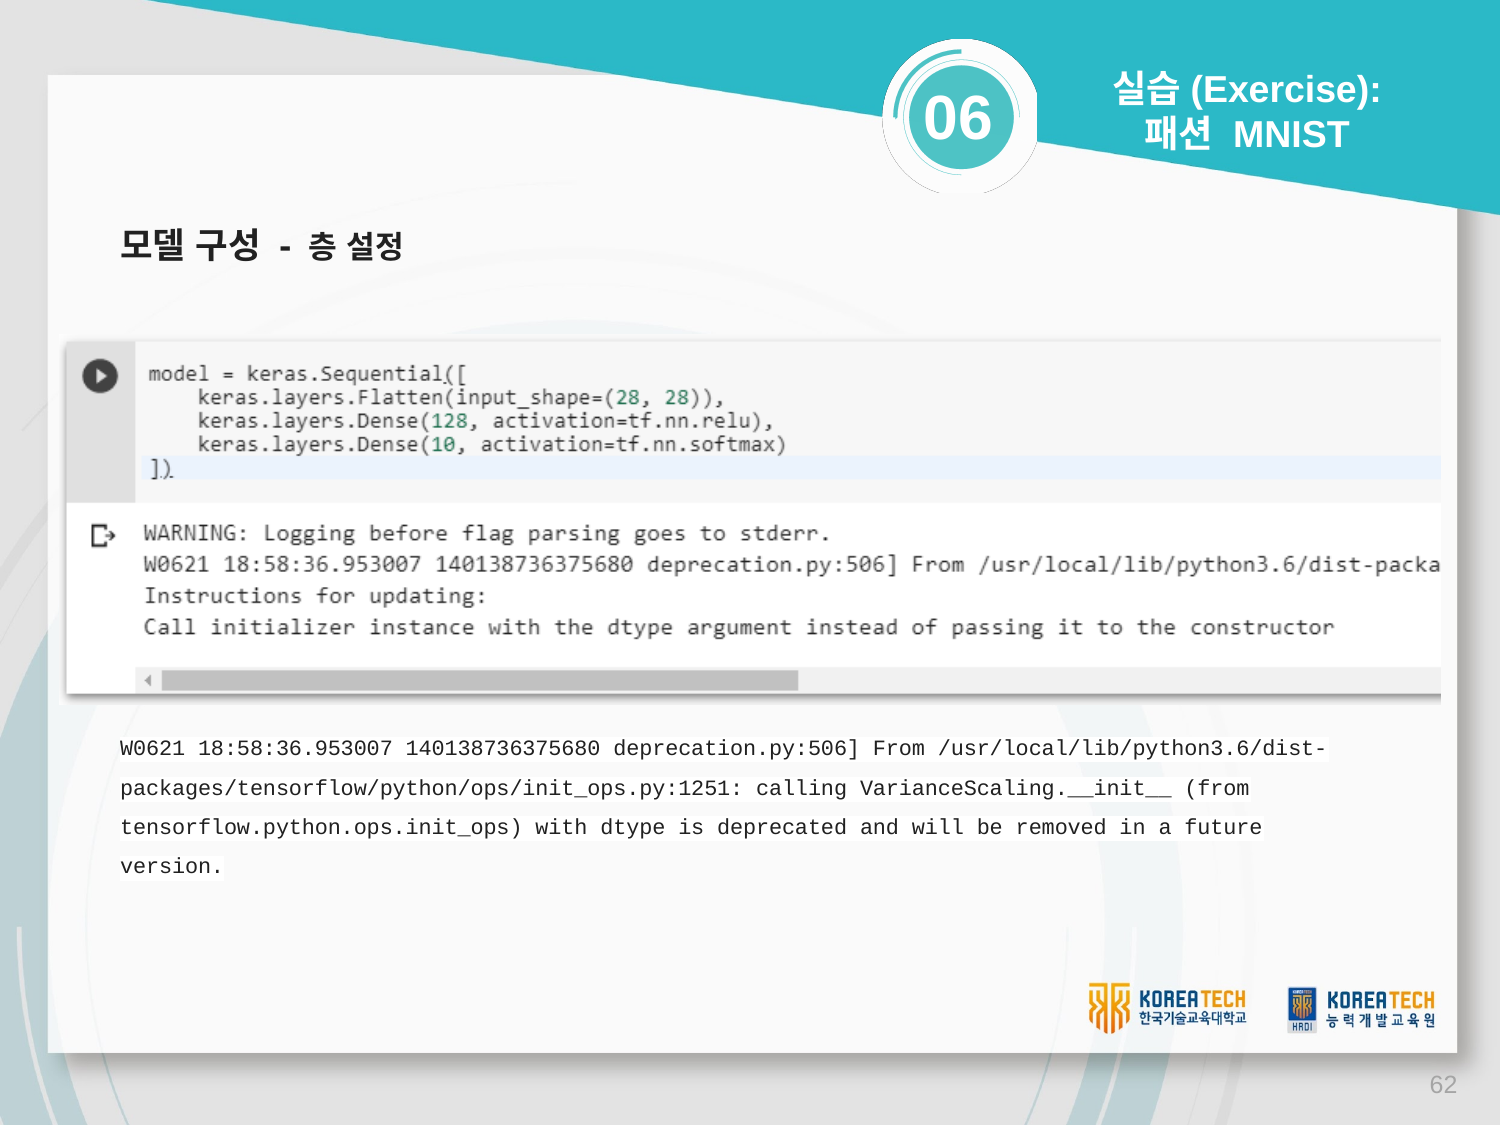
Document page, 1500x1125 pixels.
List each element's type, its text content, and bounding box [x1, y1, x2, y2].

text_box 실습(Exercise): 패션 MNIST [1053, 57, 1441, 161]
slide_number 62 [1225, 1053, 1473, 1114]
text_box 모델 구성 - 층 설정 W0621 18:58:36.953007 140138736375680 deprecation.py:506] From /usr/local/lib/python3.6/dist-packages/tensorflow/python/ops/init_ops.py:1251: calling VarianceScaling.__init__ (from tensorflow.python.ops.init_ops) with dtype is deprecated and will be removed in a future version. [105, 209, 1348, 332]
picture [0, 0, 1500, 1125]
text_box 모델 구성 - 층 설정 W0621 18:58:36.953007 140138736375680 deprecation.py:506] From /usr/local/lib/python3.6/dist-packages/tensorflow/python/ops/init_ops.py:1251: calling VarianceScaling.__init__ (from tensorflow.python.ops.init_ops) with dtype is deprecated and will be removed in a future version. [105, 714, 1348, 903]
